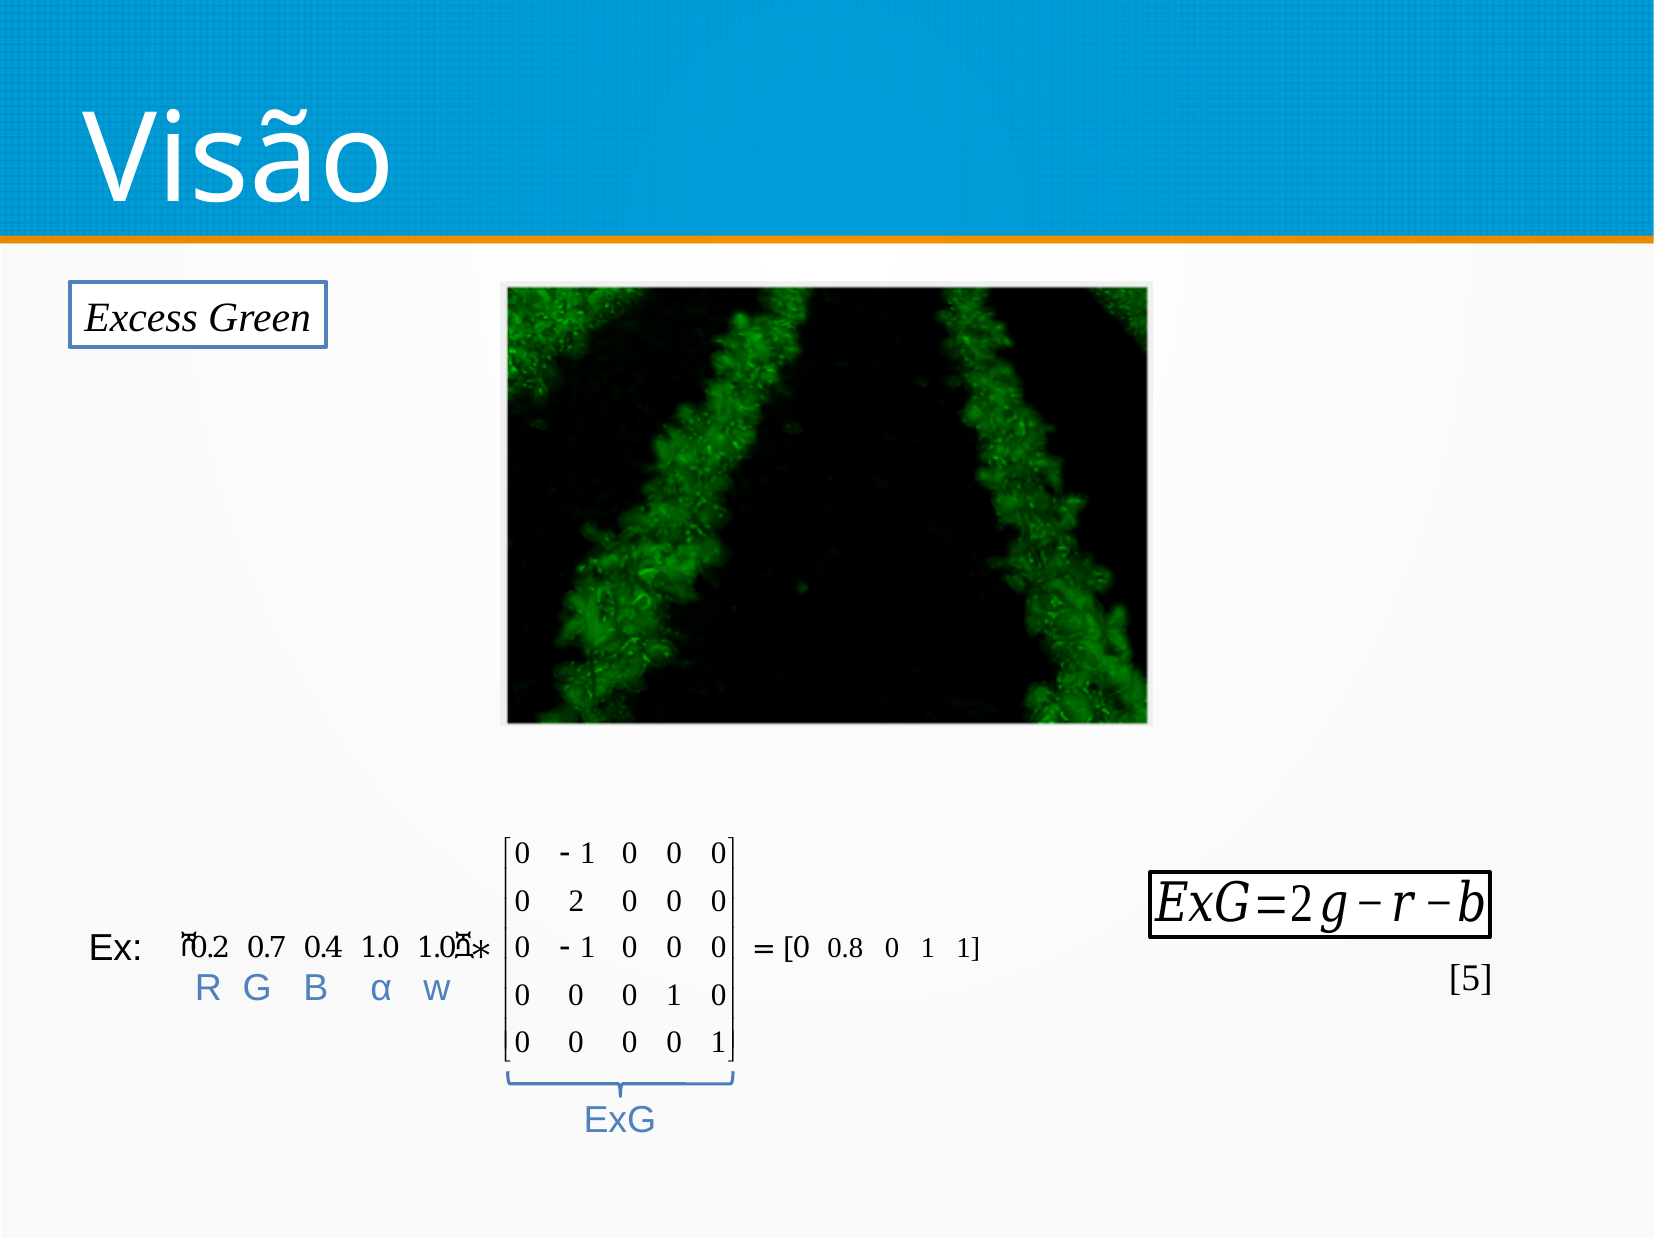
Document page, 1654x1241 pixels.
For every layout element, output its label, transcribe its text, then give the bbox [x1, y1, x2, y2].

text_box [5] [1434, 945, 1508, 1006]
text_box ExG [568, 1093, 672, 1148]
picture [0, 236, 1654, 1241]
text_box Ex: [73, 915, 158, 976]
text_box Visão [82, 19, 1571, 227]
text_box Excess Green [68, 280, 328, 349]
